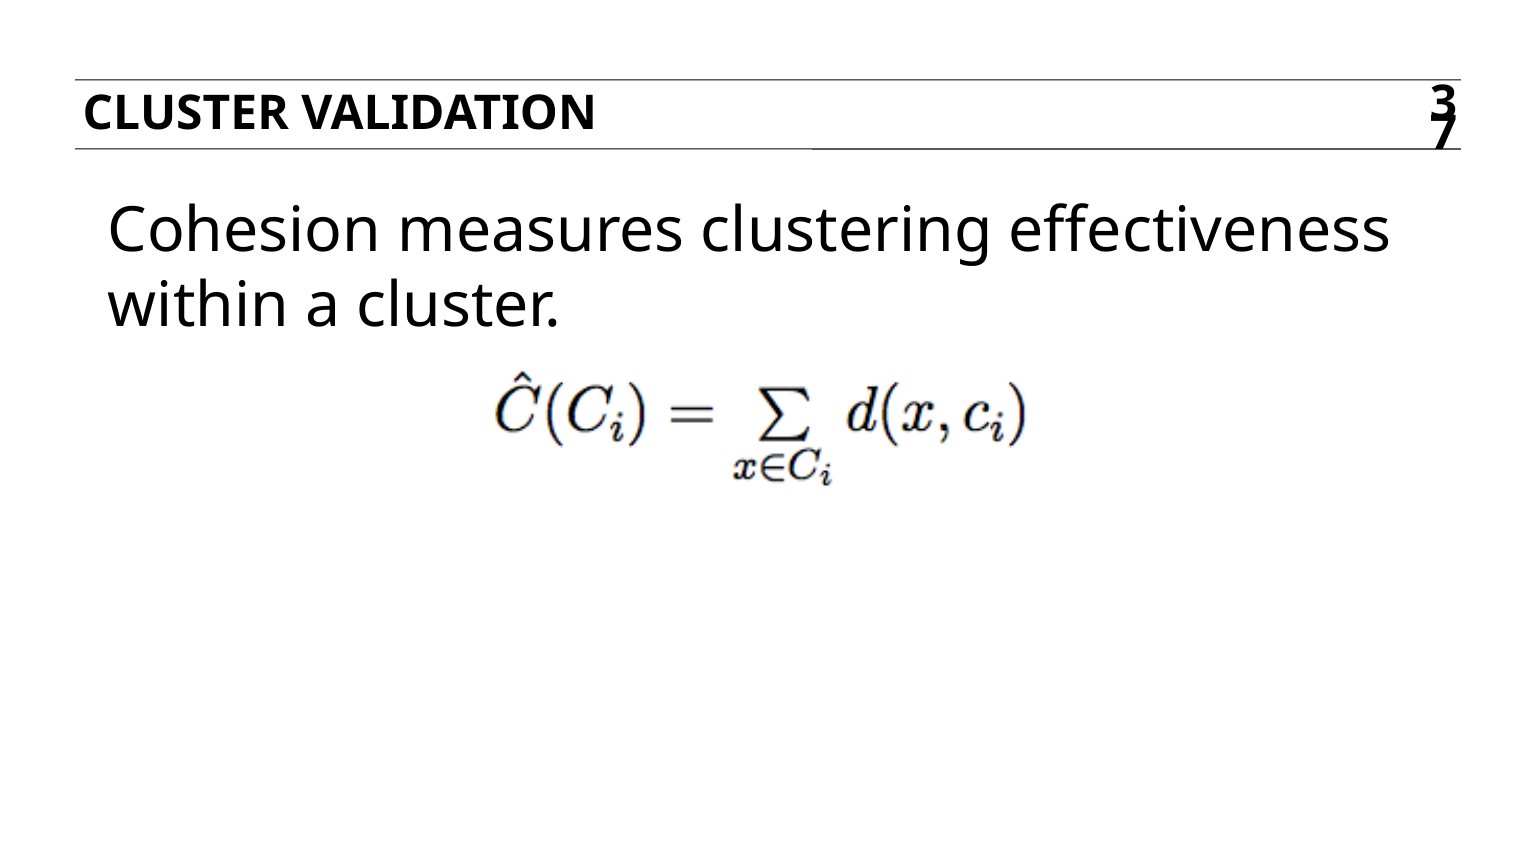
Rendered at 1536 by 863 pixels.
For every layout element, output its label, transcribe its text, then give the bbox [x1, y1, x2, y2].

text_box Cohesion measures clustering effectiveness within a cluster. [92, 181, 1468, 571]
slide_number 37 [1419, 86, 1461, 138]
list Cluster validation [67, 81, 1118, 132]
picture [467, 343, 1058, 511]
